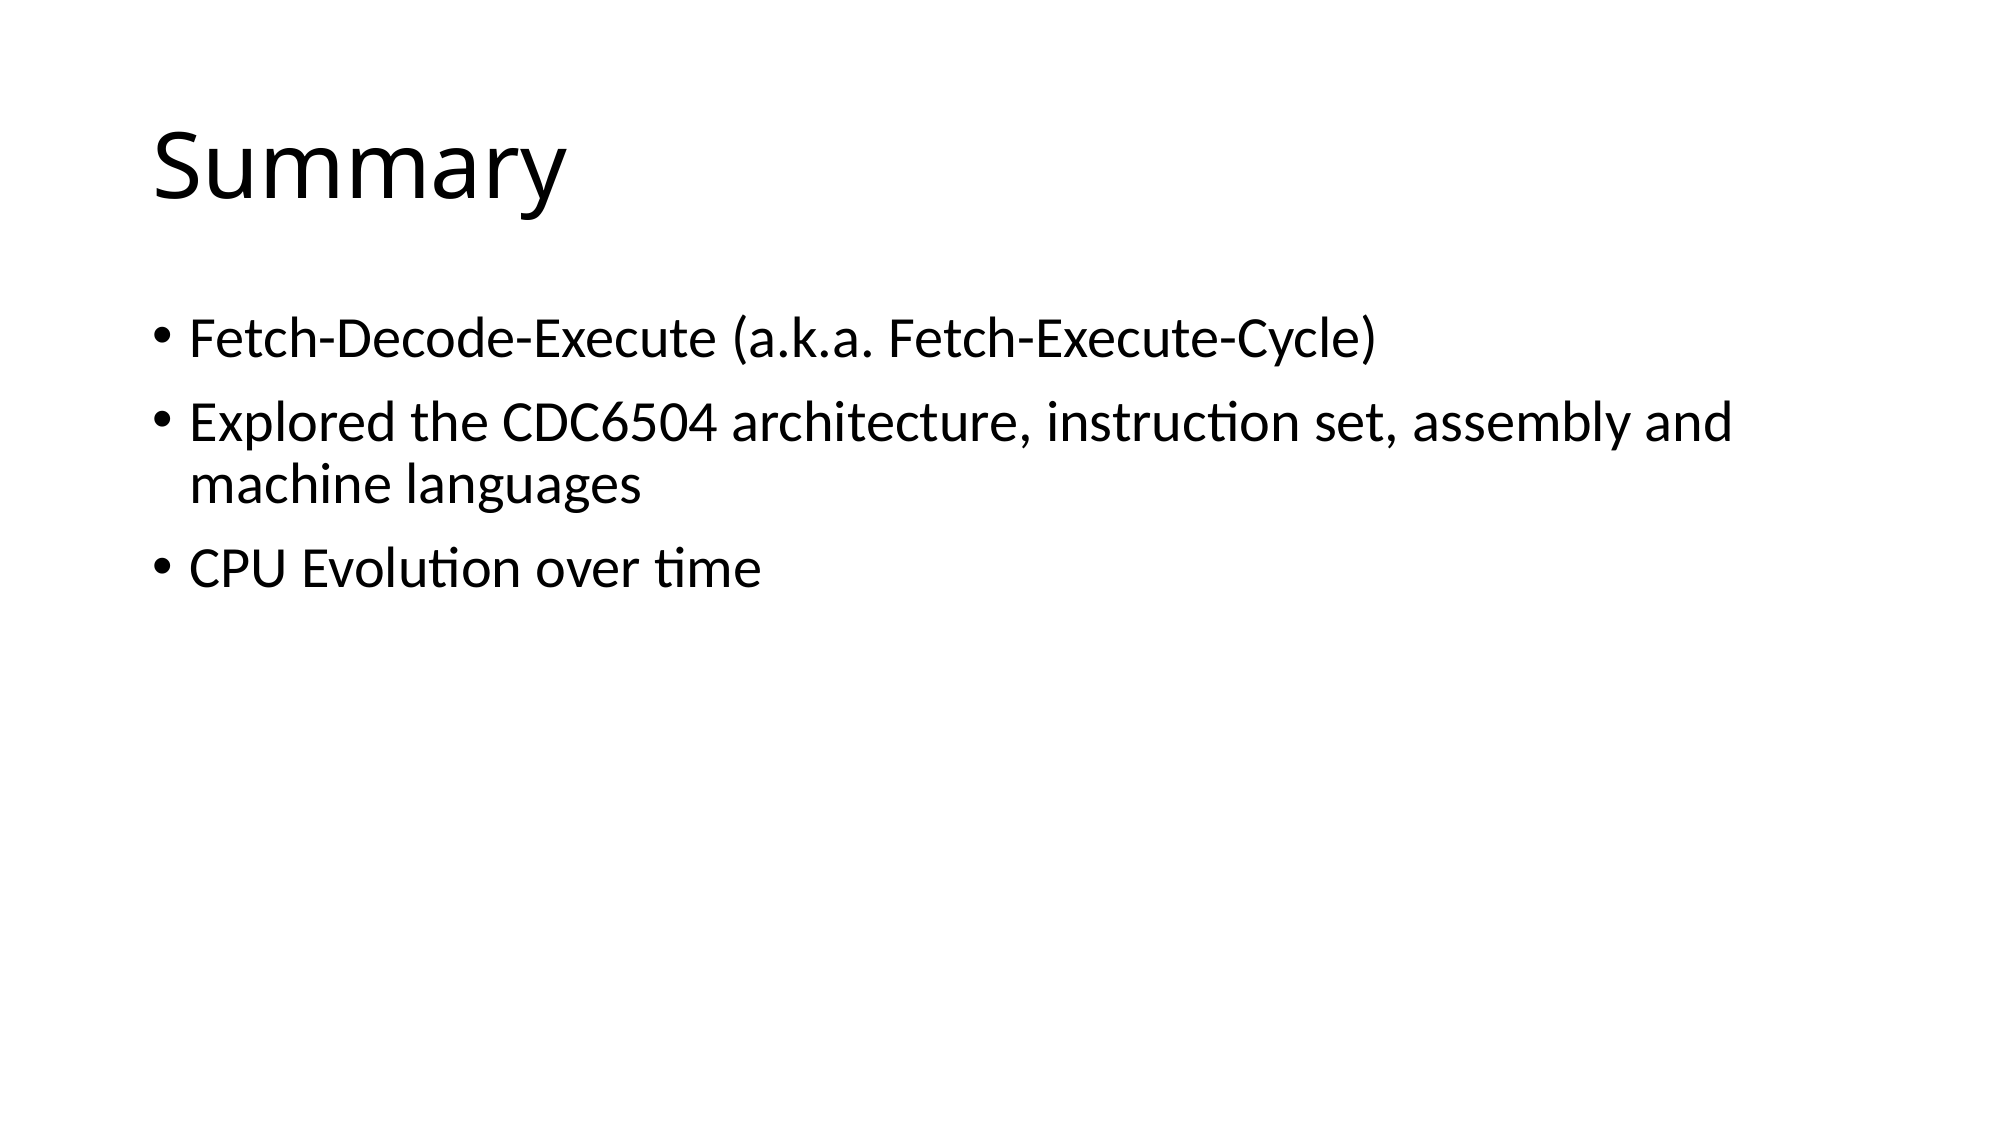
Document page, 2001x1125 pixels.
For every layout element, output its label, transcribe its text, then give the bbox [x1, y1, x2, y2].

list Fetch-Decode-Execute (a.k.a. Fetch-Execute-Cycle) Explored the CDC6504 architecture, instruction set, assembly and machine languages CPU Evolution over time [137, 299, 1863, 1014]
title Summary [137, 59, 1863, 278]
